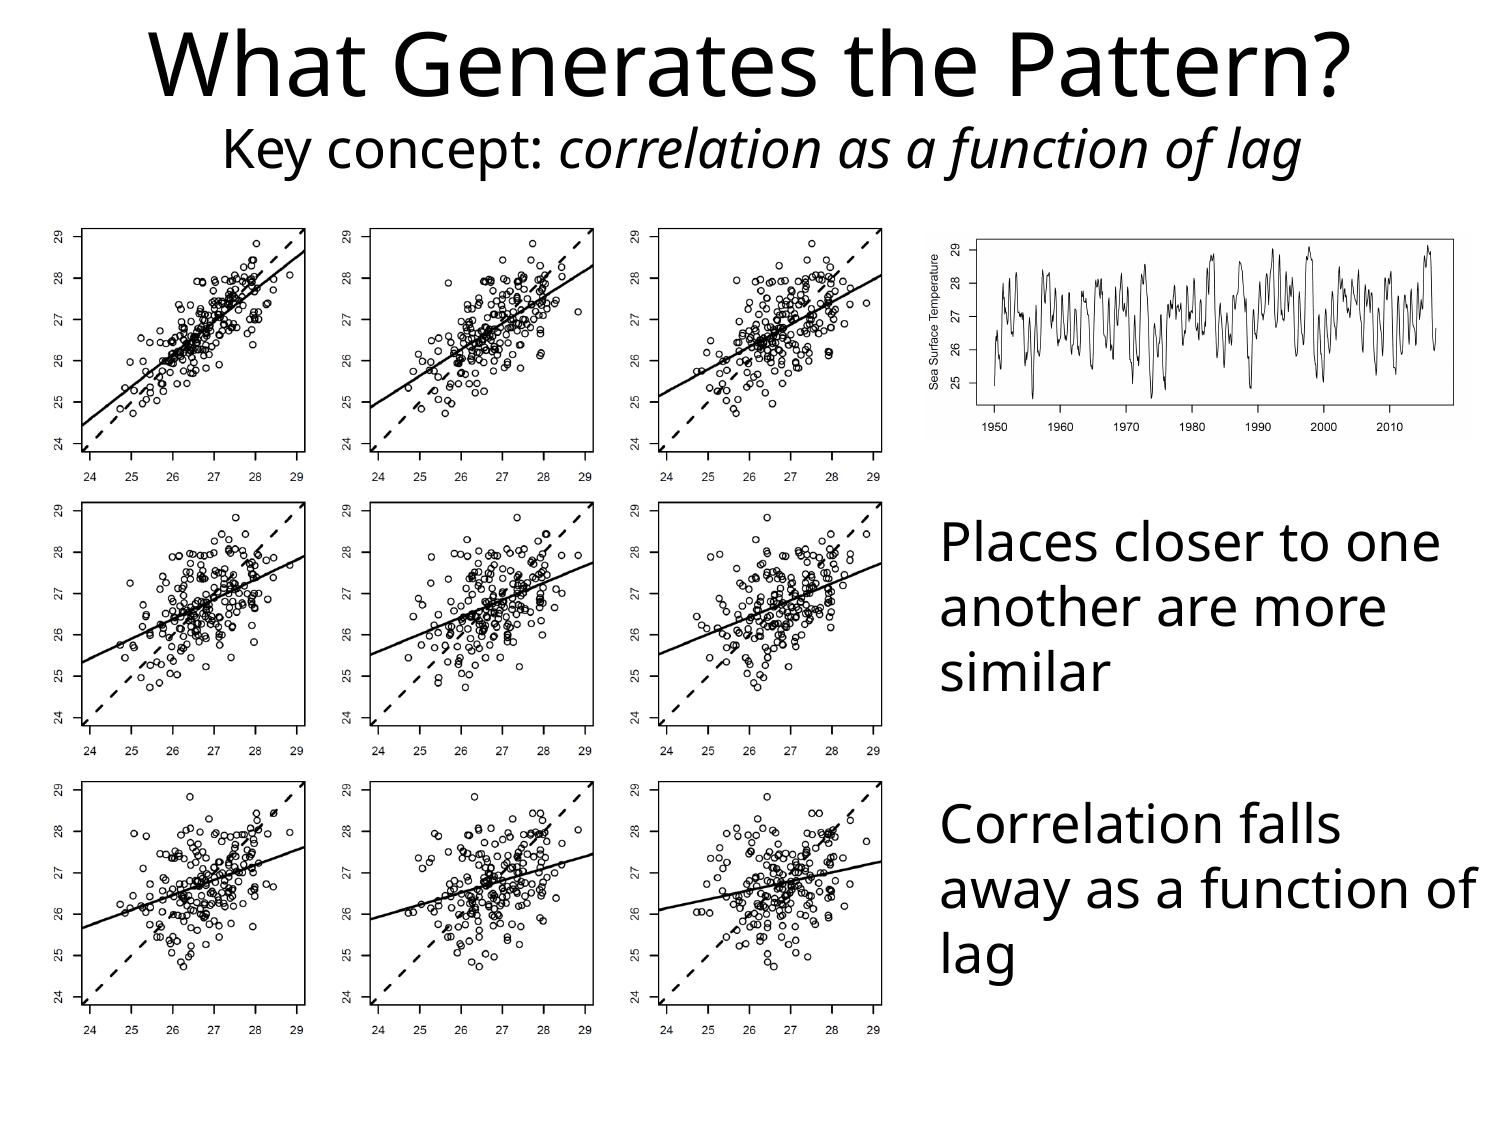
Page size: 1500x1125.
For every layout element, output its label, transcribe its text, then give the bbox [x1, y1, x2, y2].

picture [924, 228, 1471, 442]
list Places closer to one another are more similar Correlation falls away as a function of lag [924, 500, 1500, 1049]
picture [49, 224, 888, 1049]
title What Generates the Pattern? Key concept: correlation as a function of lag [87, 0, 1438, 188]
